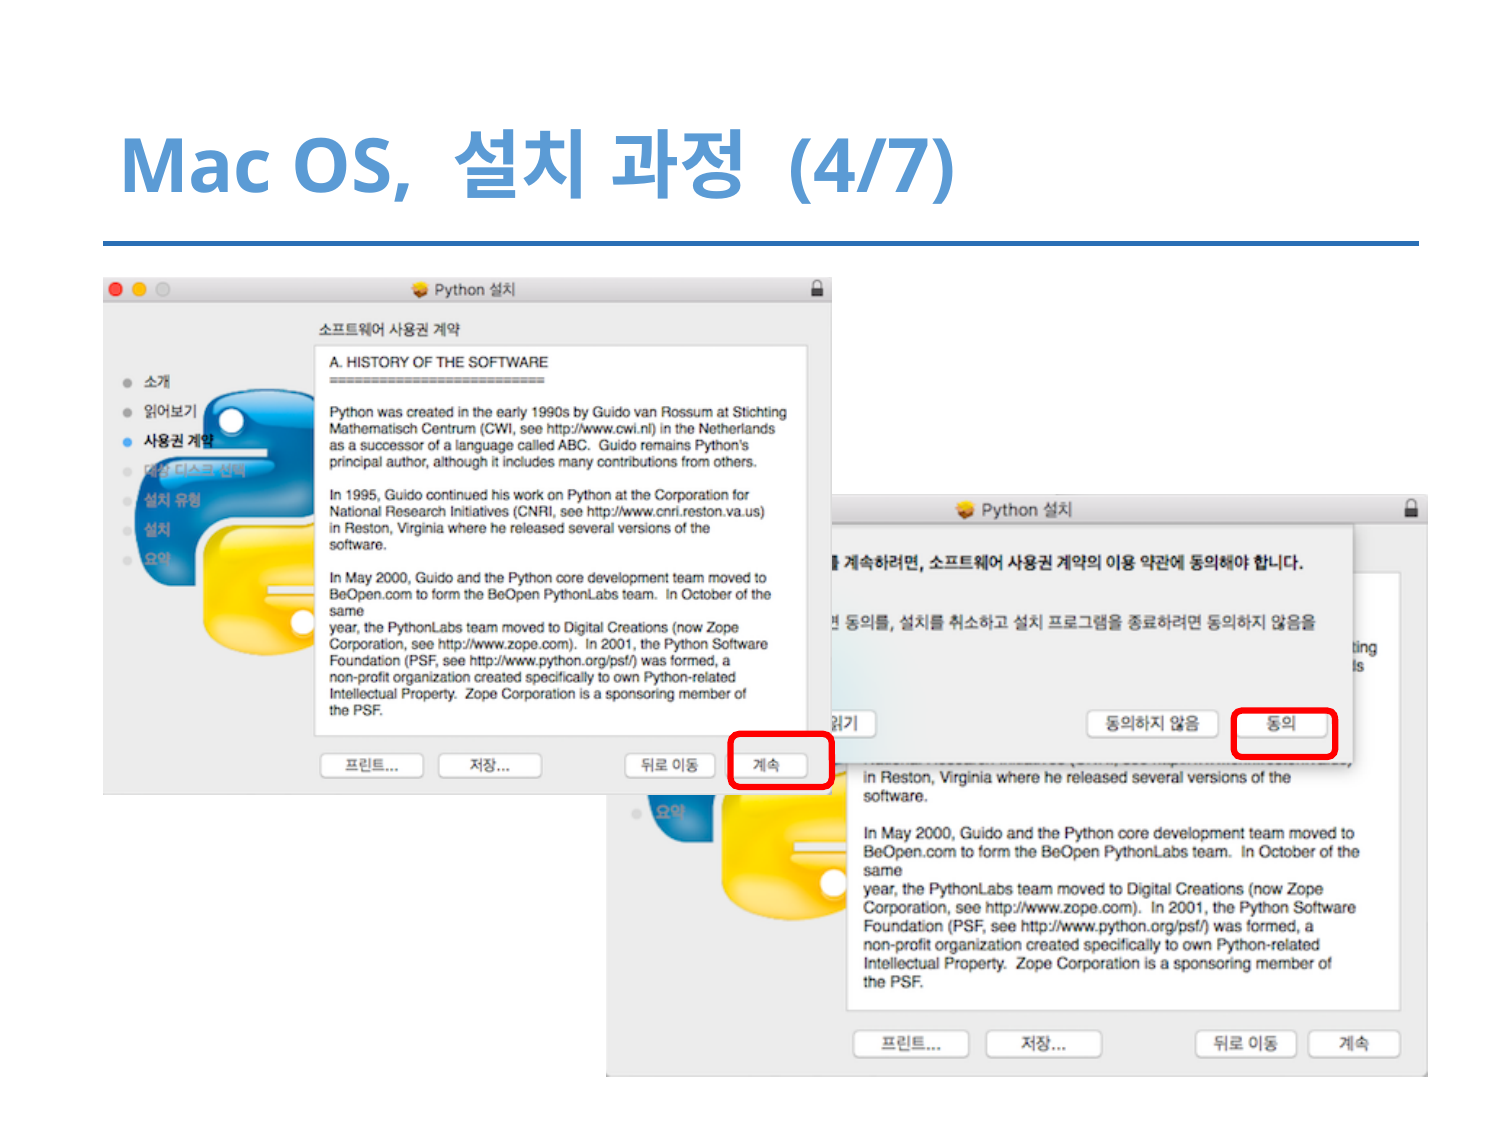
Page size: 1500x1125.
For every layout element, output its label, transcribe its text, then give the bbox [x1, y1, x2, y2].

title Mac OS, 설치 과정 (4/7) [103, 59, 1397, 278]
picture [103, 277, 1428, 1077]
